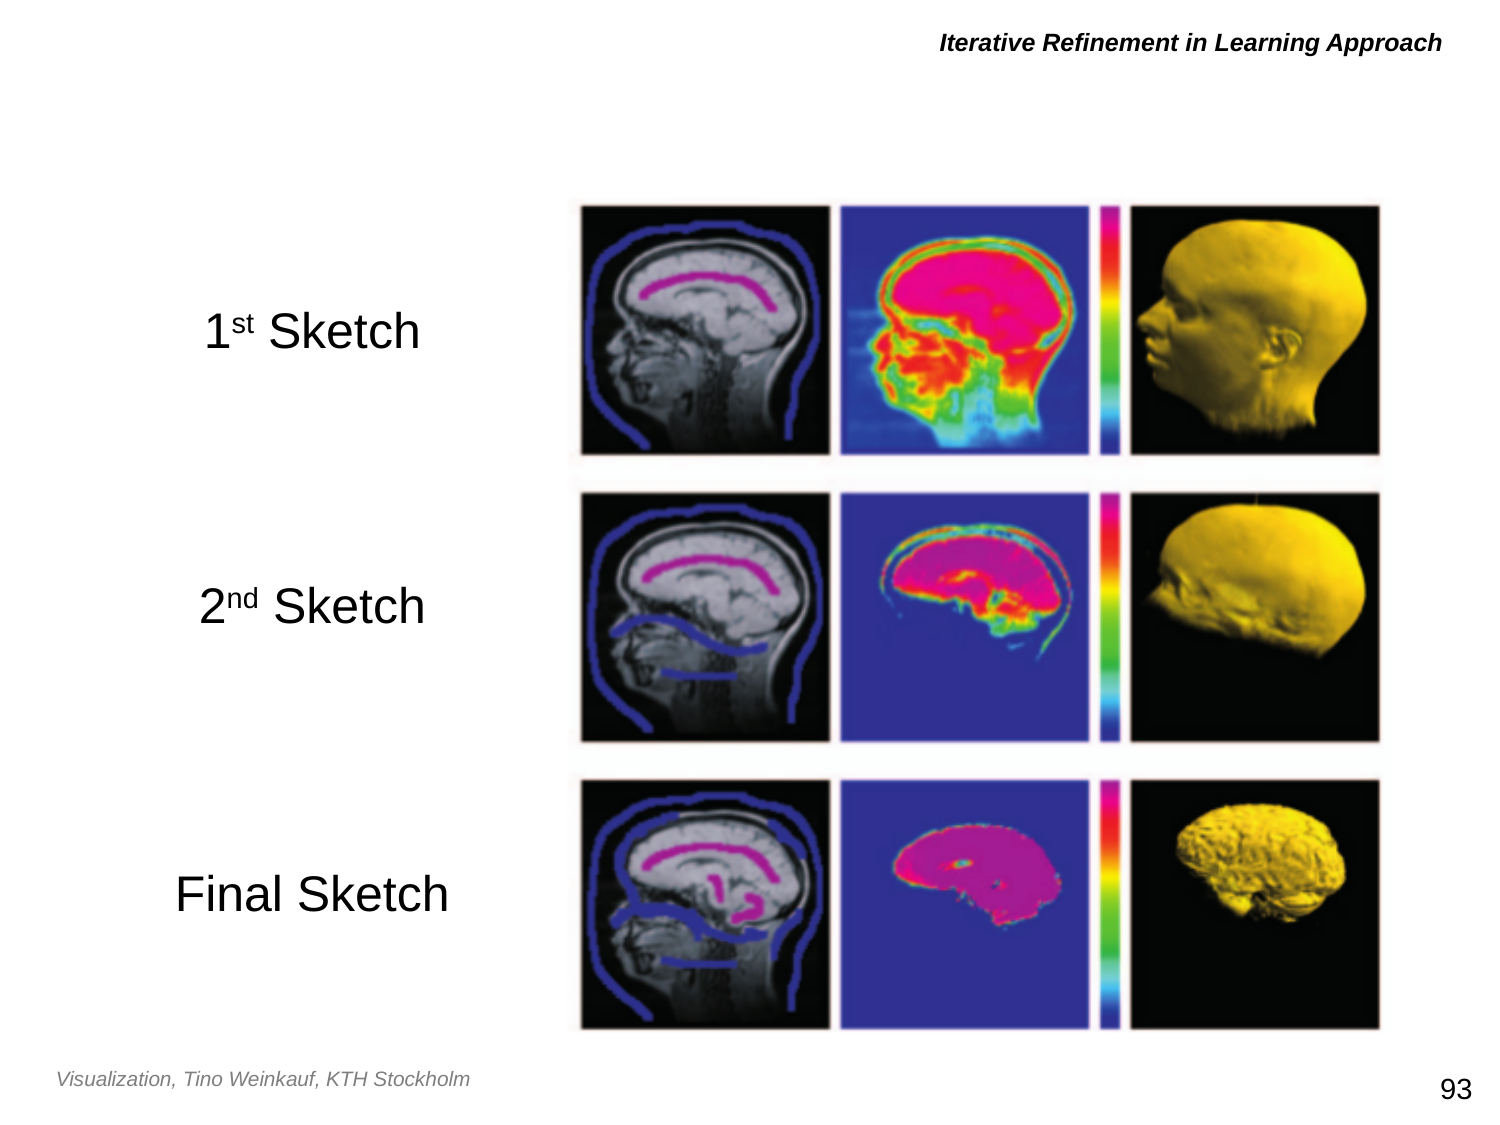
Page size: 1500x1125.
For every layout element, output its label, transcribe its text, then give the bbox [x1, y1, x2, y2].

text_box Final Sketch [87, 853, 538, 929]
text_box 1st Sketch [87, 291, 538, 367]
picture [562, 187, 1398, 1048]
title Iterative Refinement in Learning Approach [237, 18, 1460, 67]
text_box 2nd Sketch [87, 566, 538, 642]
text_box 93 [1374, 1062, 1488, 1113]
